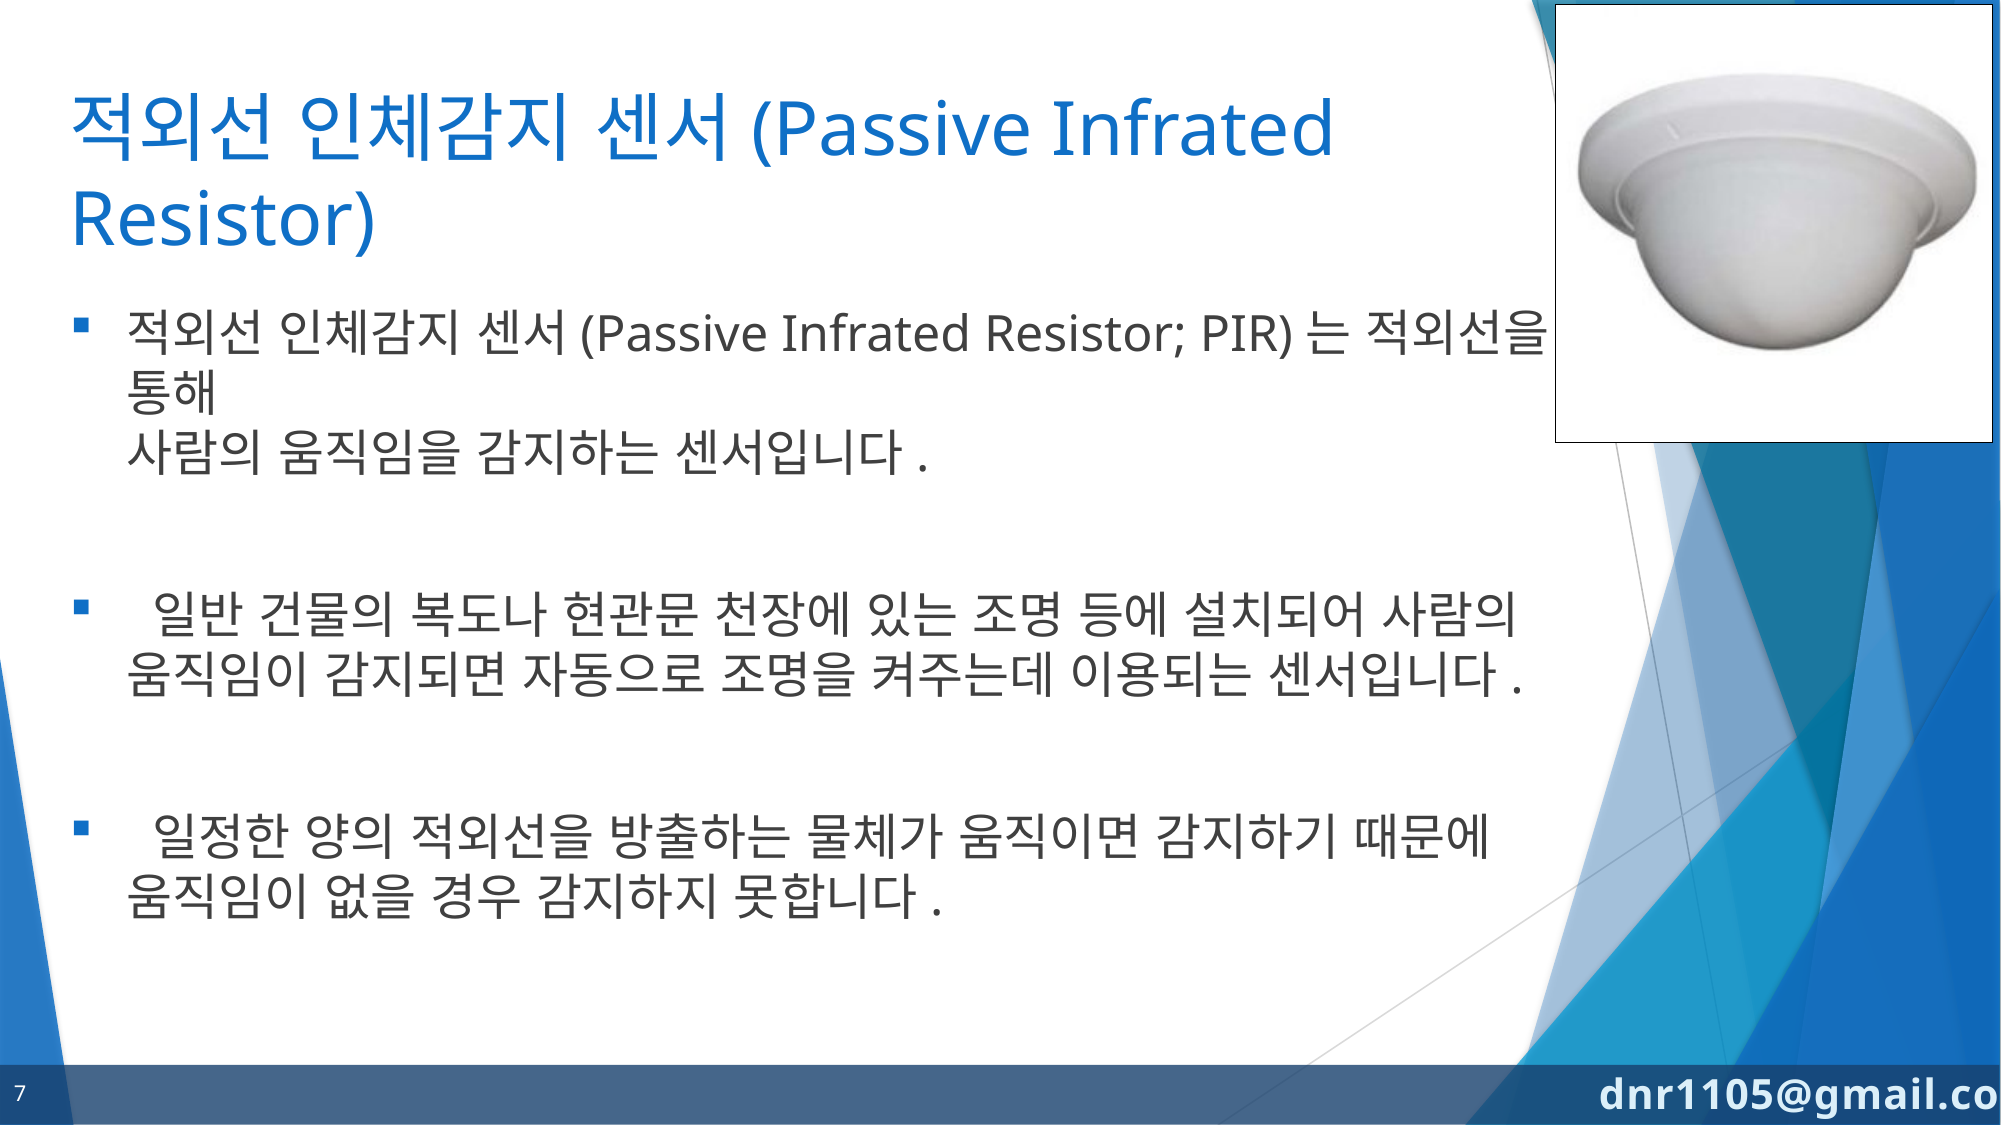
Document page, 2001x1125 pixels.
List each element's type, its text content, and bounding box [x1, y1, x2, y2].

list 적외선 인체감지 센서(Passive Infrated Resistor; PIR)는 적외선을 통해 사람의 움직임을 감지하는 센서입니다. 일반 건물의 복도나 현관문 천장에 있는 조명 등에 설치되어 사람의 움직임이 감지되면 자동으로 조명을 켜주는데 이용되는 센서입니다. 일정한 양의 적외선을 방출하는 물체가 움직이면 감지하기 때문에 움직임이 없을 경우 감지하지 못합니다. [55, 294, 1591, 1047]
title 적외선 인체감지 센서(Passive Infrated Resistor) [55, 62, 1549, 279]
slide_number 7 [0, 1064, 91, 1125]
picture [1554, 4, 1994, 443]
